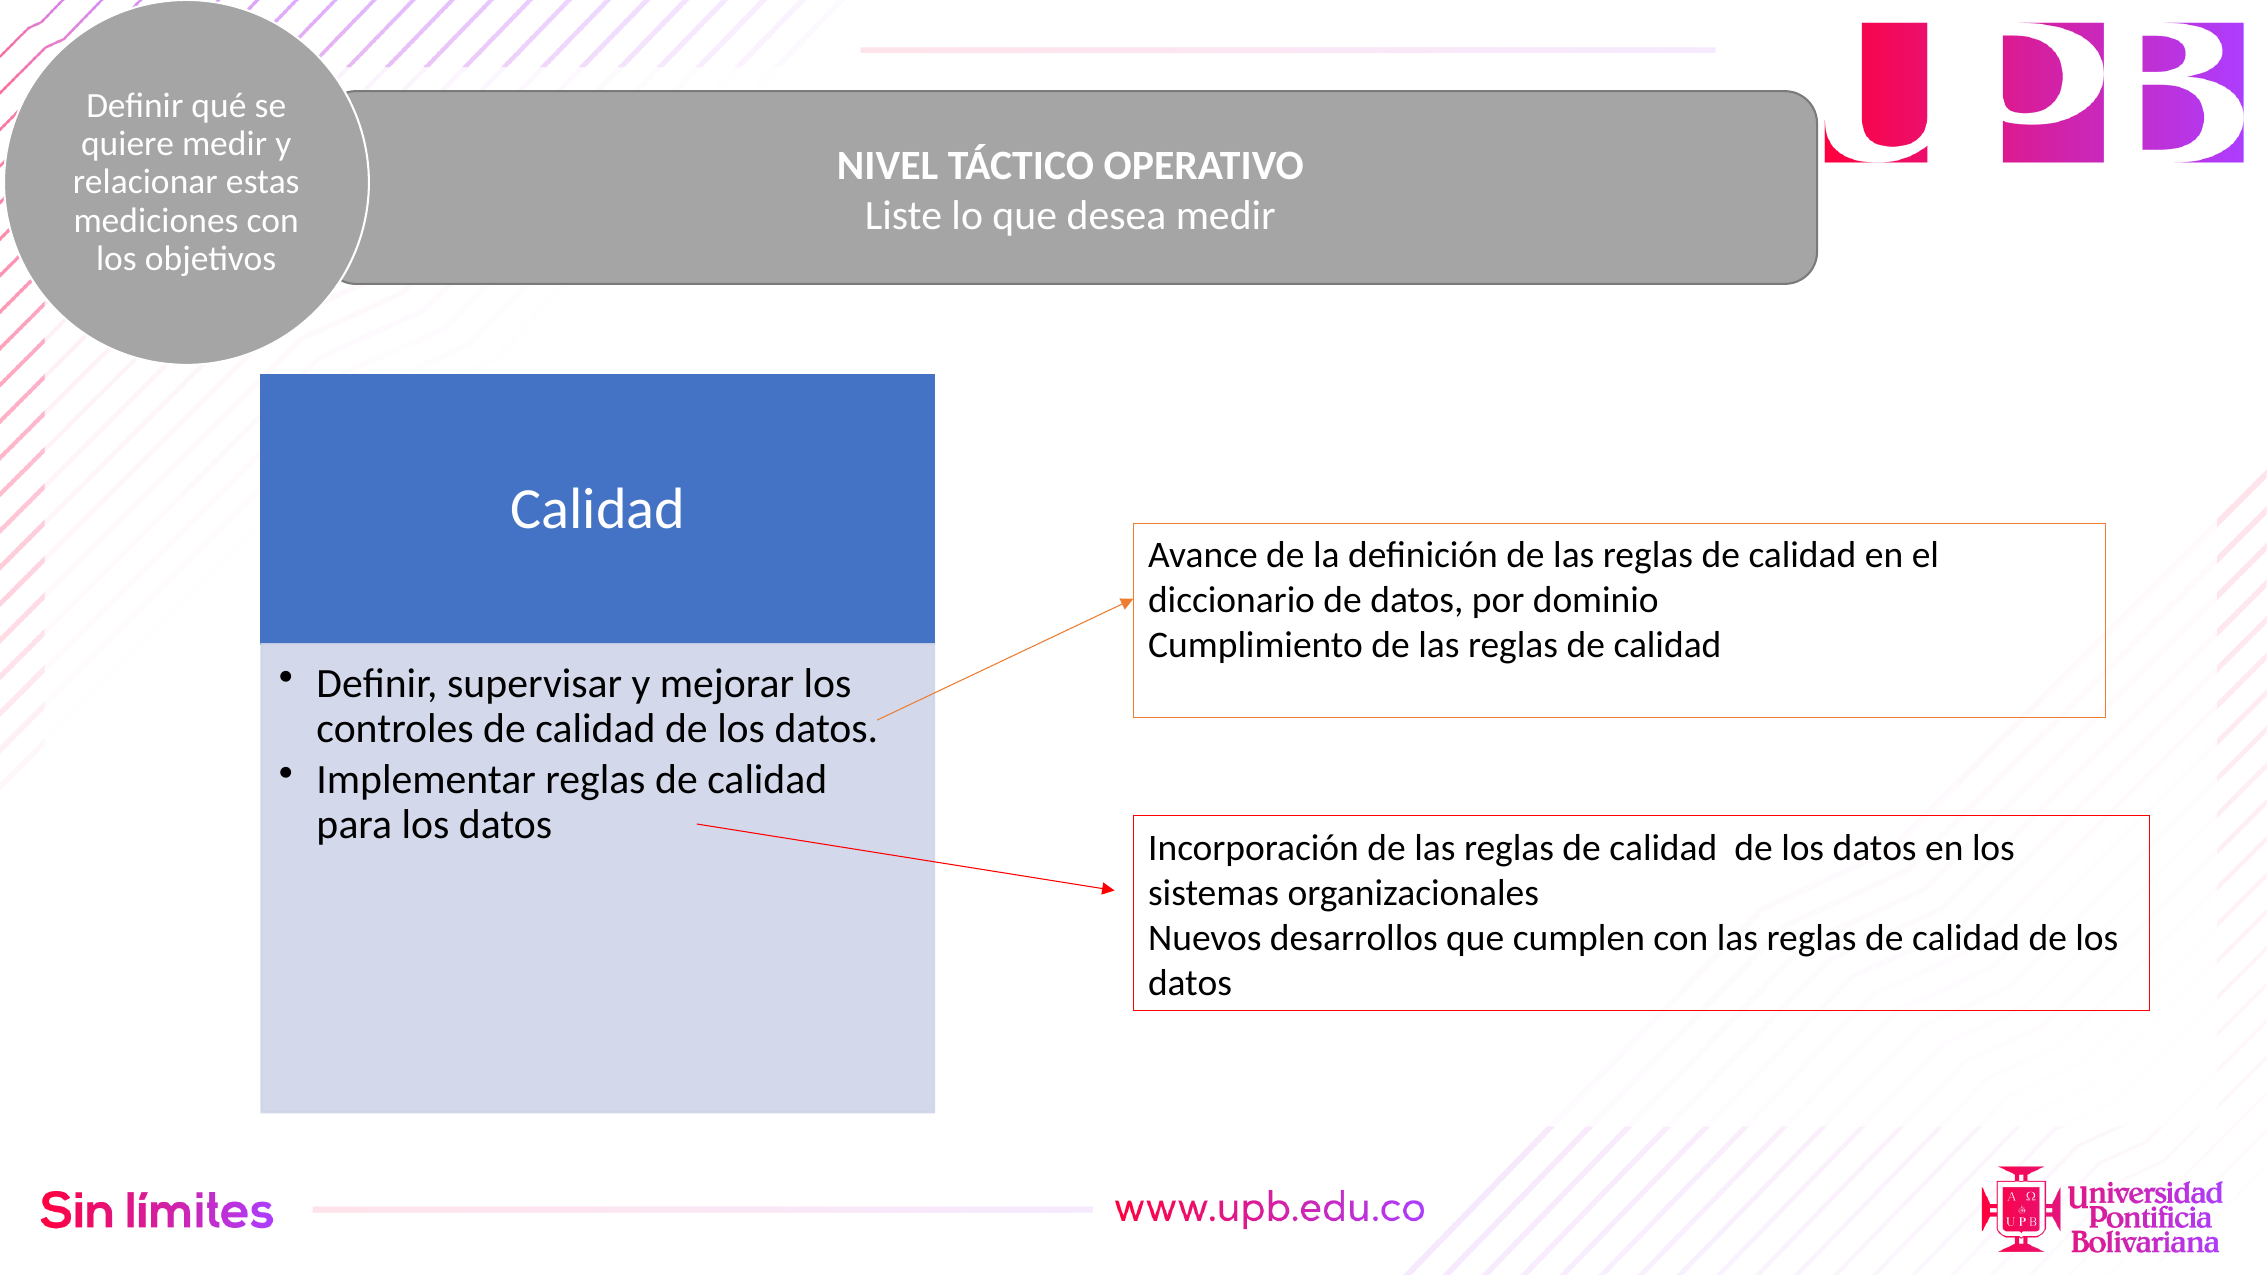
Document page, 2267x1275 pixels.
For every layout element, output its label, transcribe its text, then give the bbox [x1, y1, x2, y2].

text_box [3, 0, 369, 365]
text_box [877, 598, 1134, 721]
text_box Avance de la definición de las reglas de calidad en el diccionario de datos, por dominio Cumplimiento de las reglas de calidad [1133, 523, 2106, 718]
picture [0, 0, 2267, 1275]
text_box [696, 824, 1115, 891]
text_box NIVEL TÁCTICO OPERATIVO Liste lo que desea medir [369, 90, 1819, 285]
text_box Incorporación de las reglas de calidad de los datos en los sistemas organizacionales Nuevos desarrollos que cumplen con las reglas de calidad de los datos [1133, 815, 2150, 1011]
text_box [261, 338, 935, 1149]
